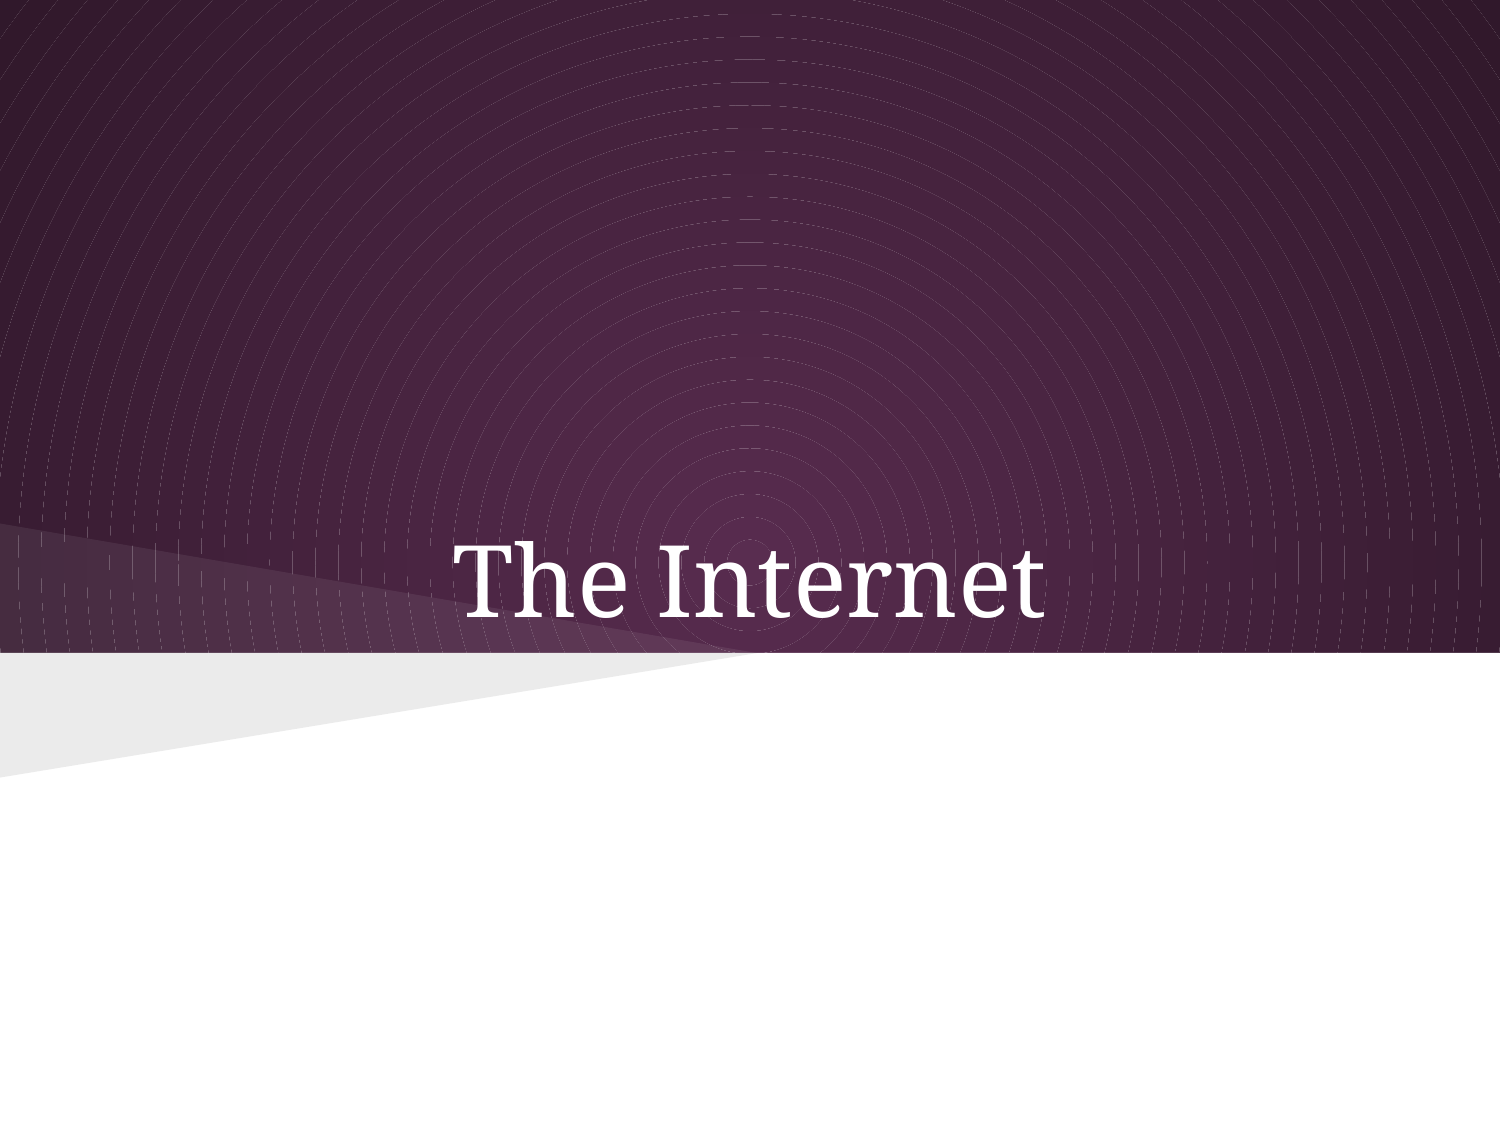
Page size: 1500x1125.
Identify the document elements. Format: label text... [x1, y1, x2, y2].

title The Internet [112, 382, 1388, 653]
